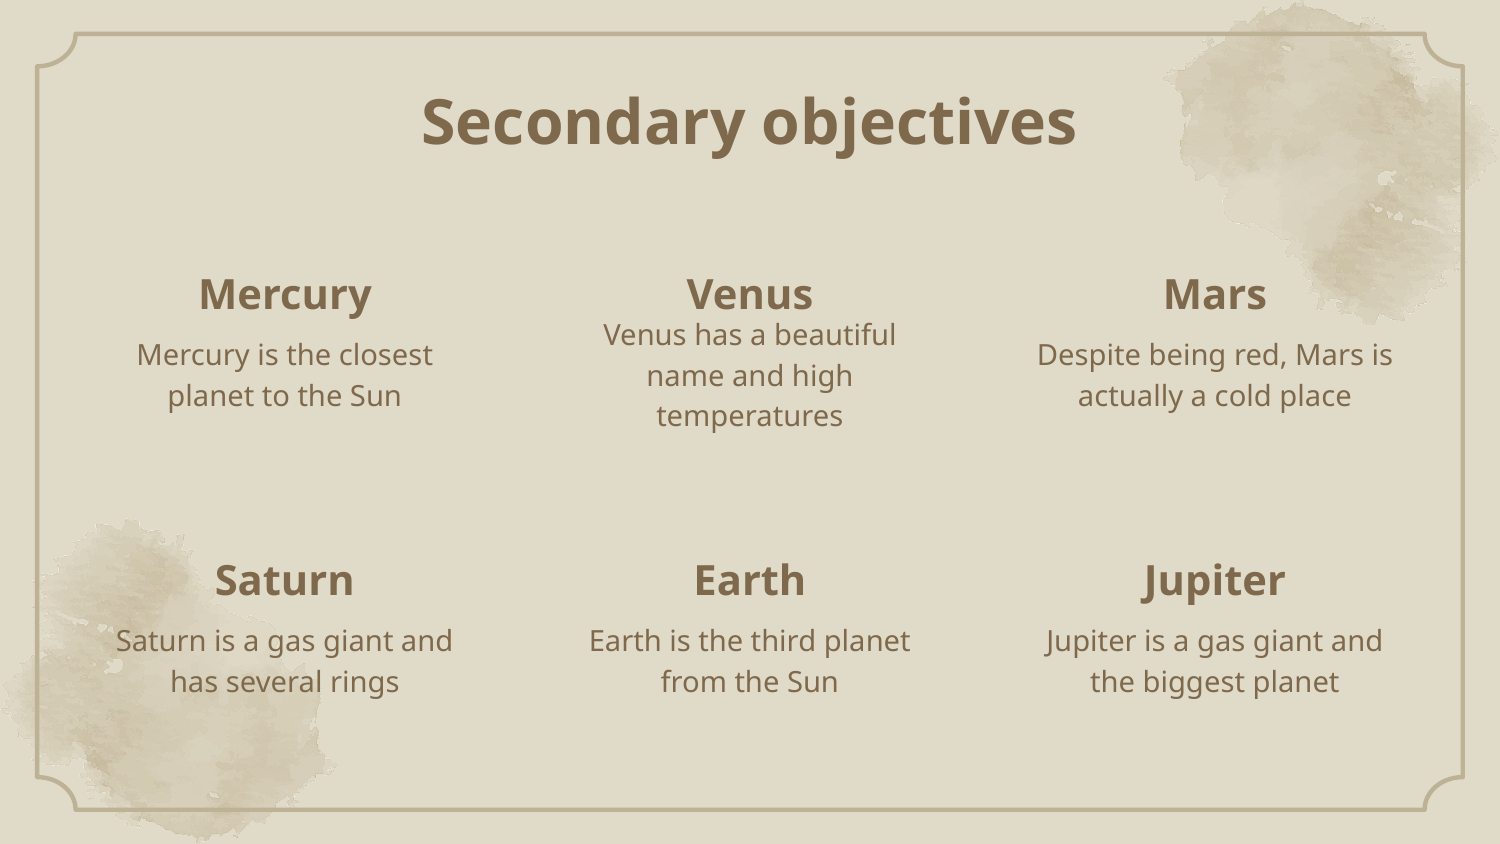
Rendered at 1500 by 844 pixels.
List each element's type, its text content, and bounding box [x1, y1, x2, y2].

title Secondary objectives [117, 89, 1383, 150]
title Jupiter [1067, 548, 1363, 609]
subtitle Mercury is the closest planet to the Sun [89, 334, 480, 410]
subtitle Earth is the third planet from the Sun [555, 620, 945, 696]
title Venus [602, 262, 898, 323]
title Mercury [137, 262, 433, 323]
title Earth [602, 548, 898, 609]
subtitle Despite being red, Mars is actually a cold place [1020, 334, 1411, 410]
title Saturn [137, 548, 433, 609]
subtitle Jupiter is a gas giant and the biggest planet [1020, 620, 1411, 696]
subtitle Venus has a beautiful name and high temperatures [555, 334, 945, 410]
subtitle Saturn is a gas giant and has several rings [89, 620, 480, 696]
title Mars [1067, 262, 1363, 323]
